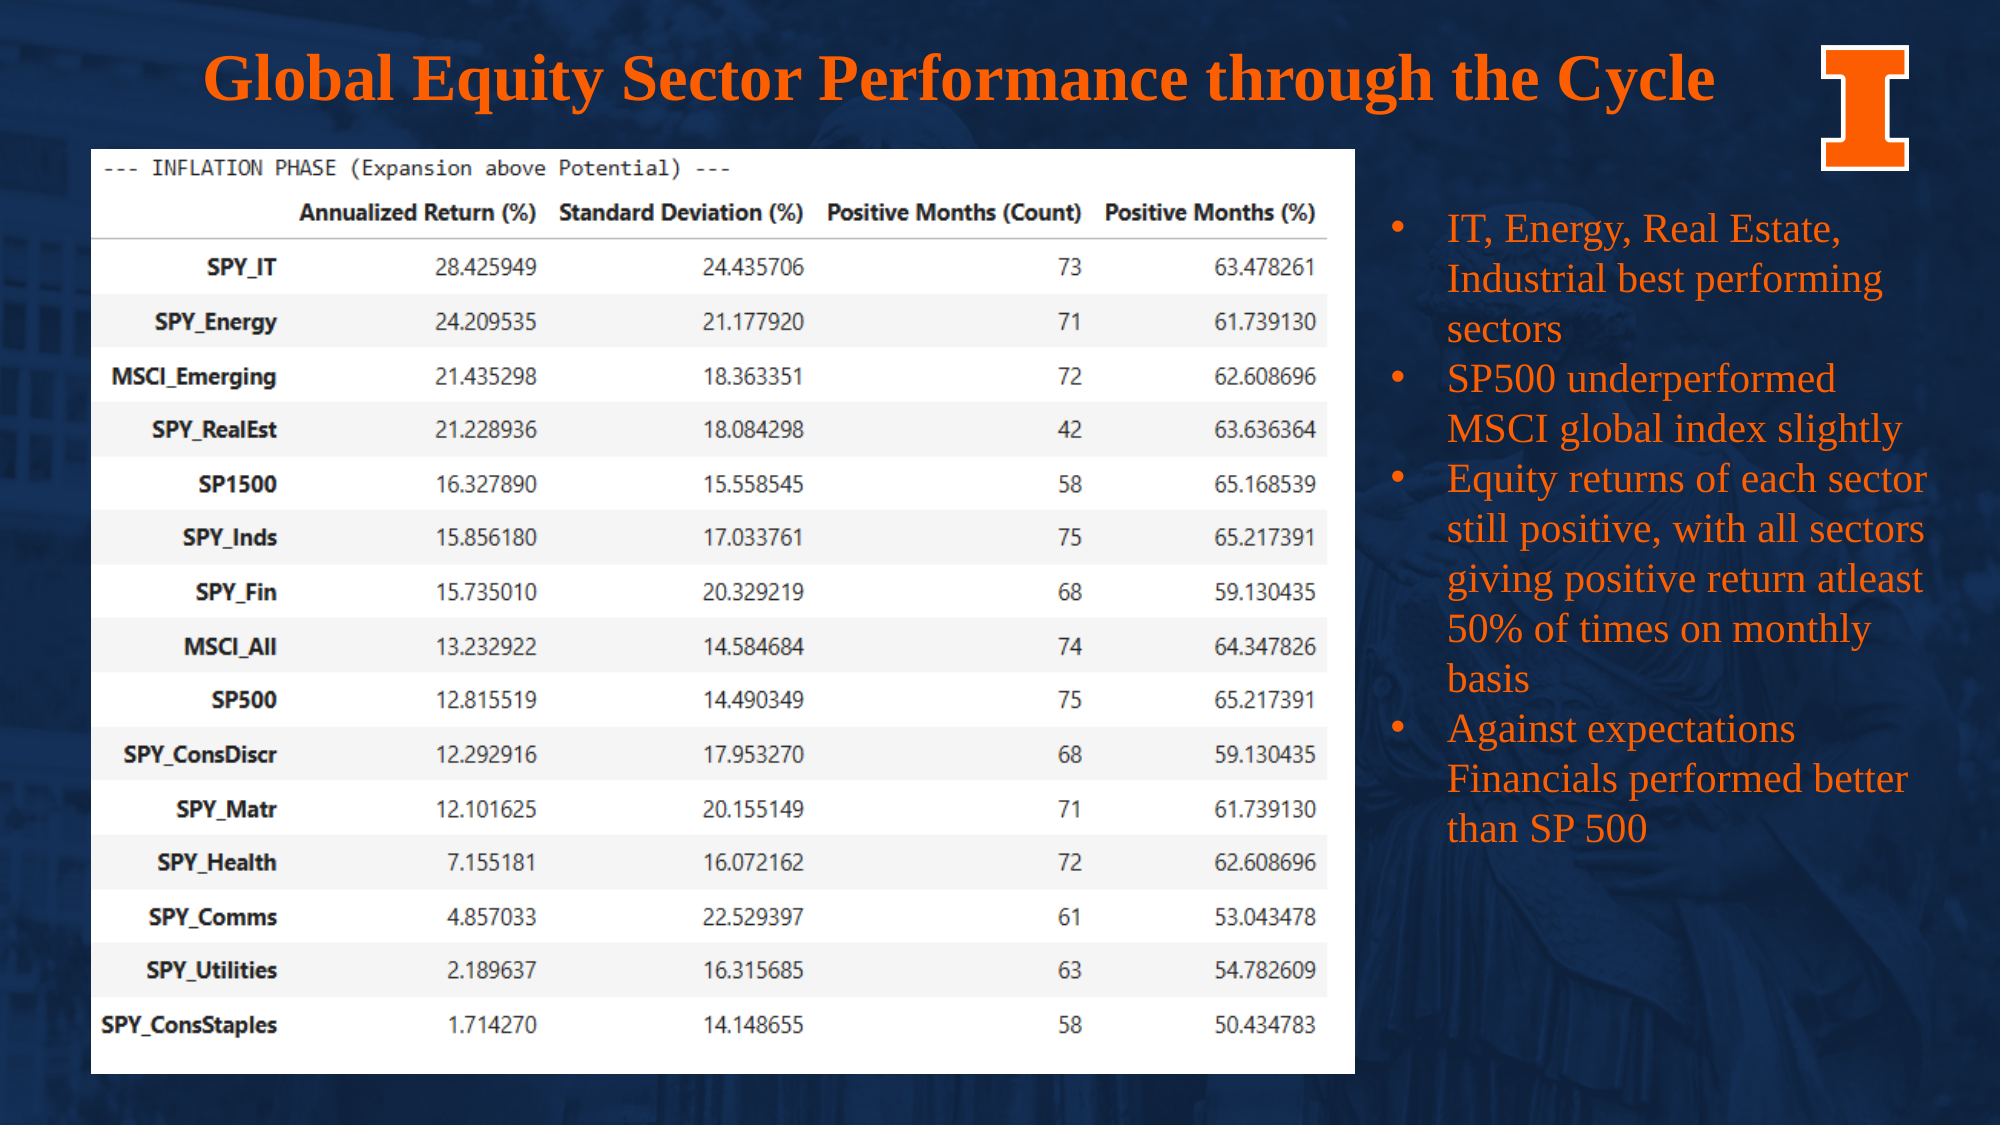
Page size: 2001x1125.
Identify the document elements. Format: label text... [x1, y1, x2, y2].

picture [0, 0, 2000, 1125]
text_box Global Equity Sector Performance through the Cycle [187, 26, 1813, 121]
text_box IT, Energy, Real Estate, Industrial best performing sectors SP500 underperformed MSCI global index slightly Equity returns of each sector still positive, with all sectors giving positive return atleast 50% of times on monthly basis Against expectations Financials performed better than SP 500 [1375, 193, 1946, 859]
